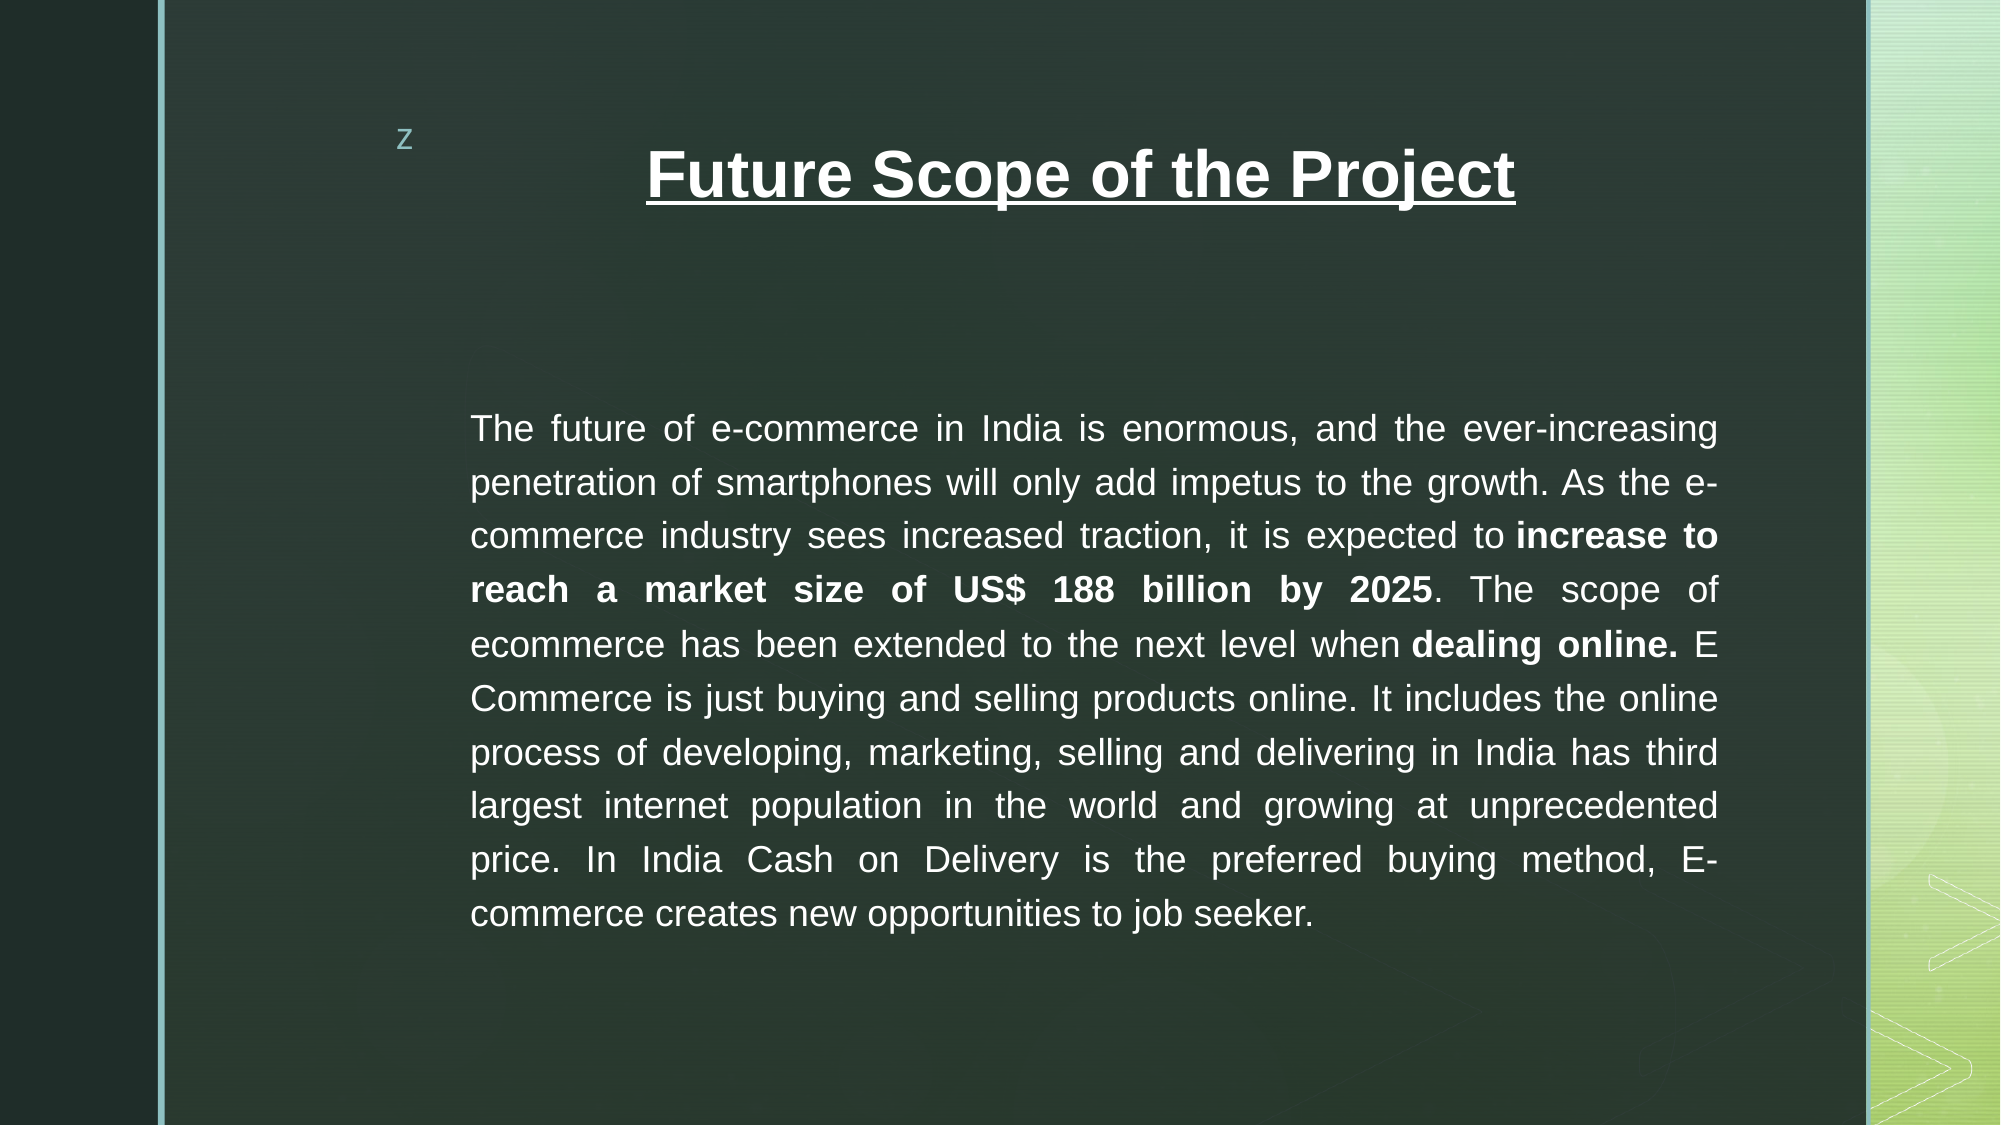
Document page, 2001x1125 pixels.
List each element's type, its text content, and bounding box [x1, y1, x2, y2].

list The future of e-commerce in India is enormous, and the ever-increasing penetration of smartphones will only add impetus to the growth. As the e-commerce industry sees increased traction, it is expected to increase to reach a market size of US$ 188 billion by 2025. The scope of ecommerce has been extended to the next level when dealing online. E Commerce is just buying and selling products online. It includes the online process of developing, marketing, selling and delivering in India has third largest internet population in the world and growing at unprecedented price. In India Cash on Delivery is the preferred buying method, E-commerce creates new opportunities to job seeker. [454, 336, 1734, 993]
picture [1871, 0, 2001, 1125]
title Future Scope of the Project [428, 132, 1734, 310]
